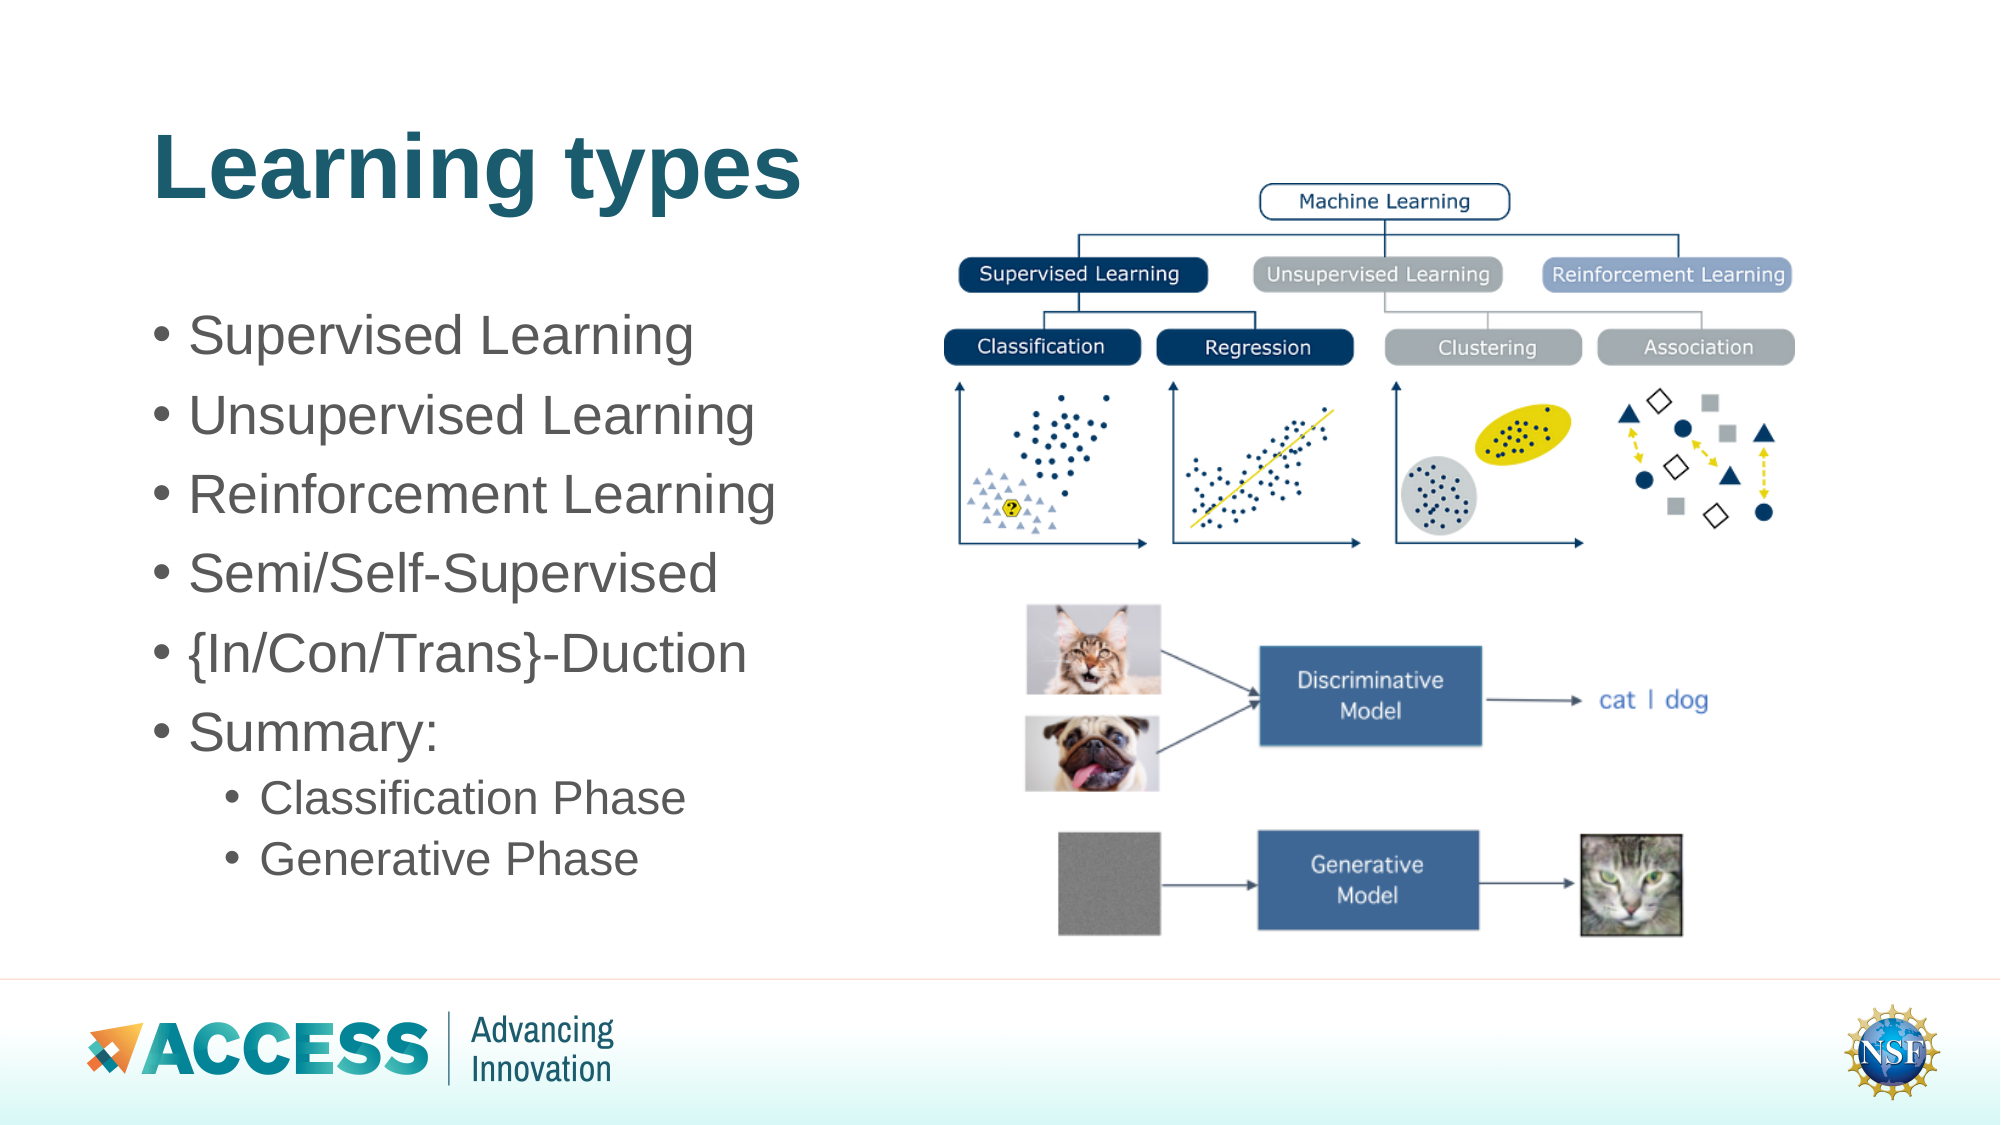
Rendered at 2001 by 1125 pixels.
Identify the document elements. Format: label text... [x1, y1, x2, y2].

picture [0, 0, 2001, 1125]
title Learning types [137, 59, 1863, 278]
list Supervised Learning Unsupervised Learning Reinforcement Learning Semi/Self-Supervised {In/Con/Trans}-Duction Summary: Classification Phase Generative Phase [137, 299, 856, 895]
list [944, 183, 1795, 549]
